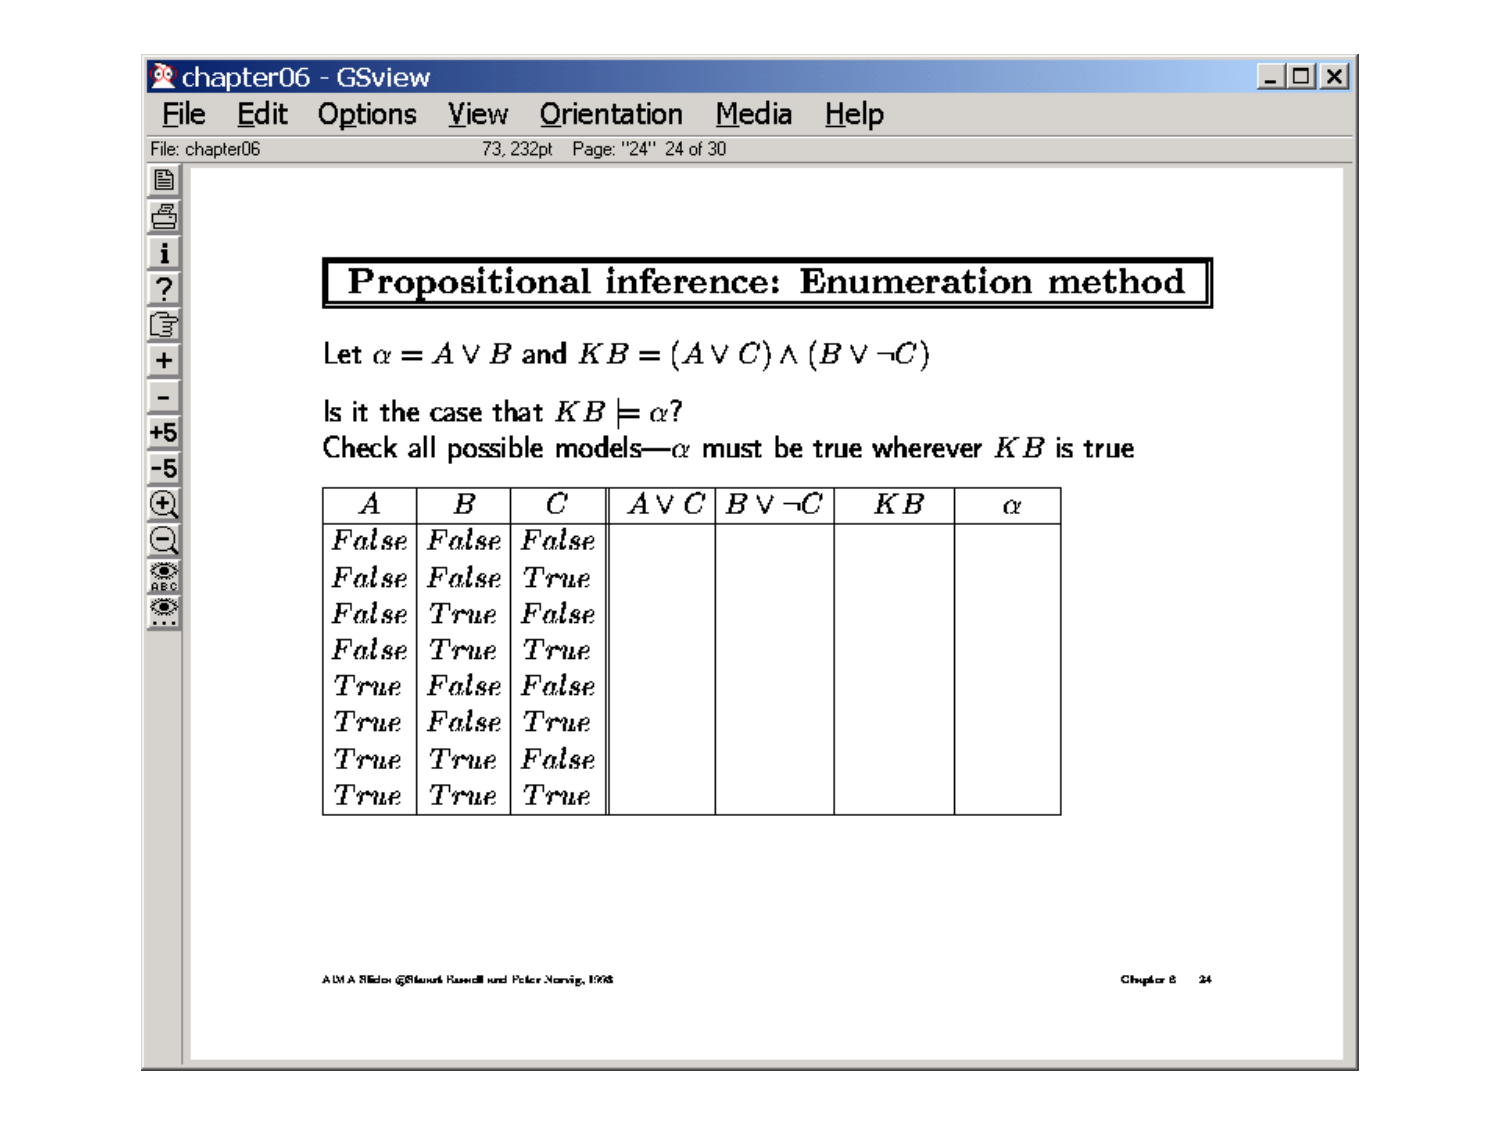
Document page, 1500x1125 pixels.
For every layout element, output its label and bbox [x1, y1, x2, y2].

picture [141, 54, 1359, 1071]
